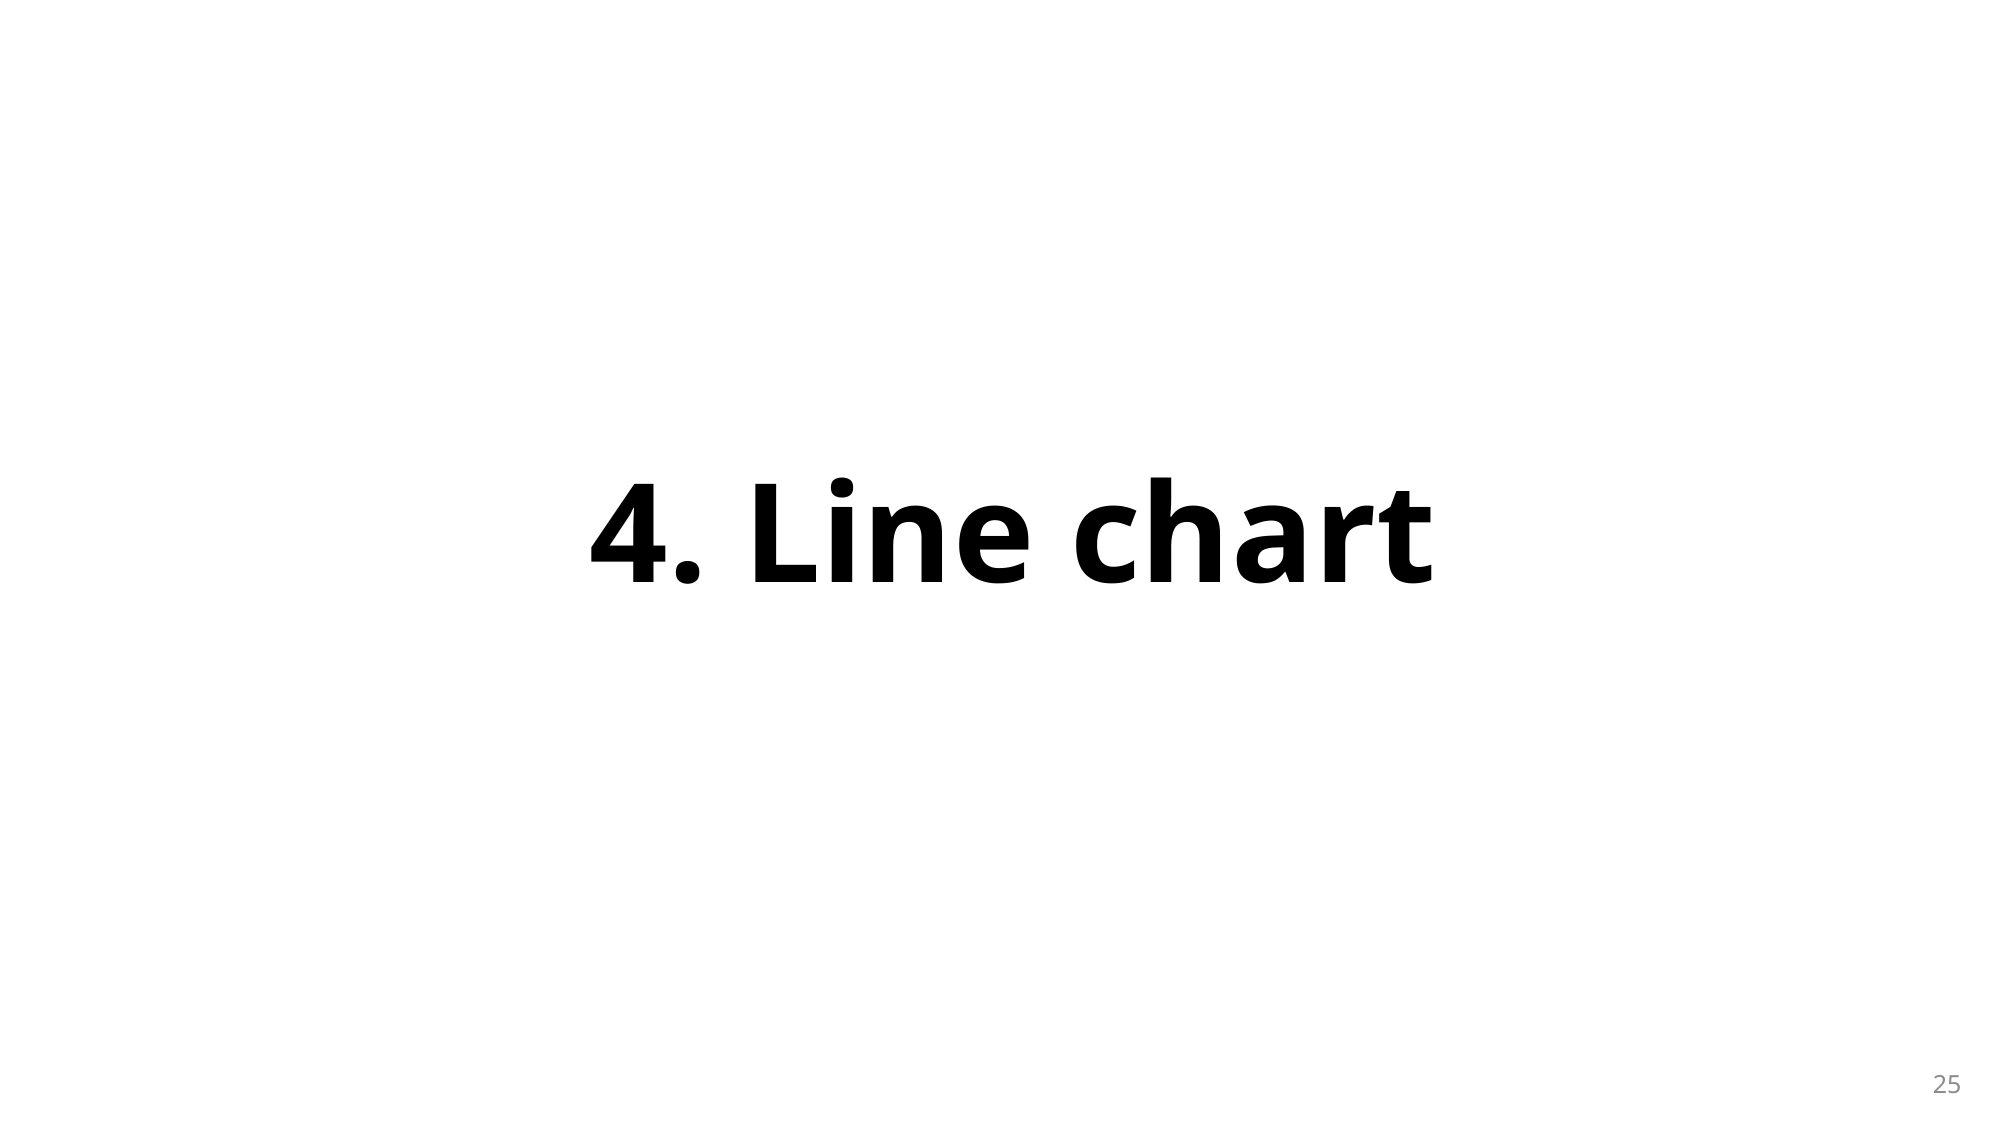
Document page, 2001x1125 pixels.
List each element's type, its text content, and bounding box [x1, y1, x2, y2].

slide_number 25 [1526, 1056, 1977, 1116]
text_box 4. Line chart [329, 437, 1697, 617]
